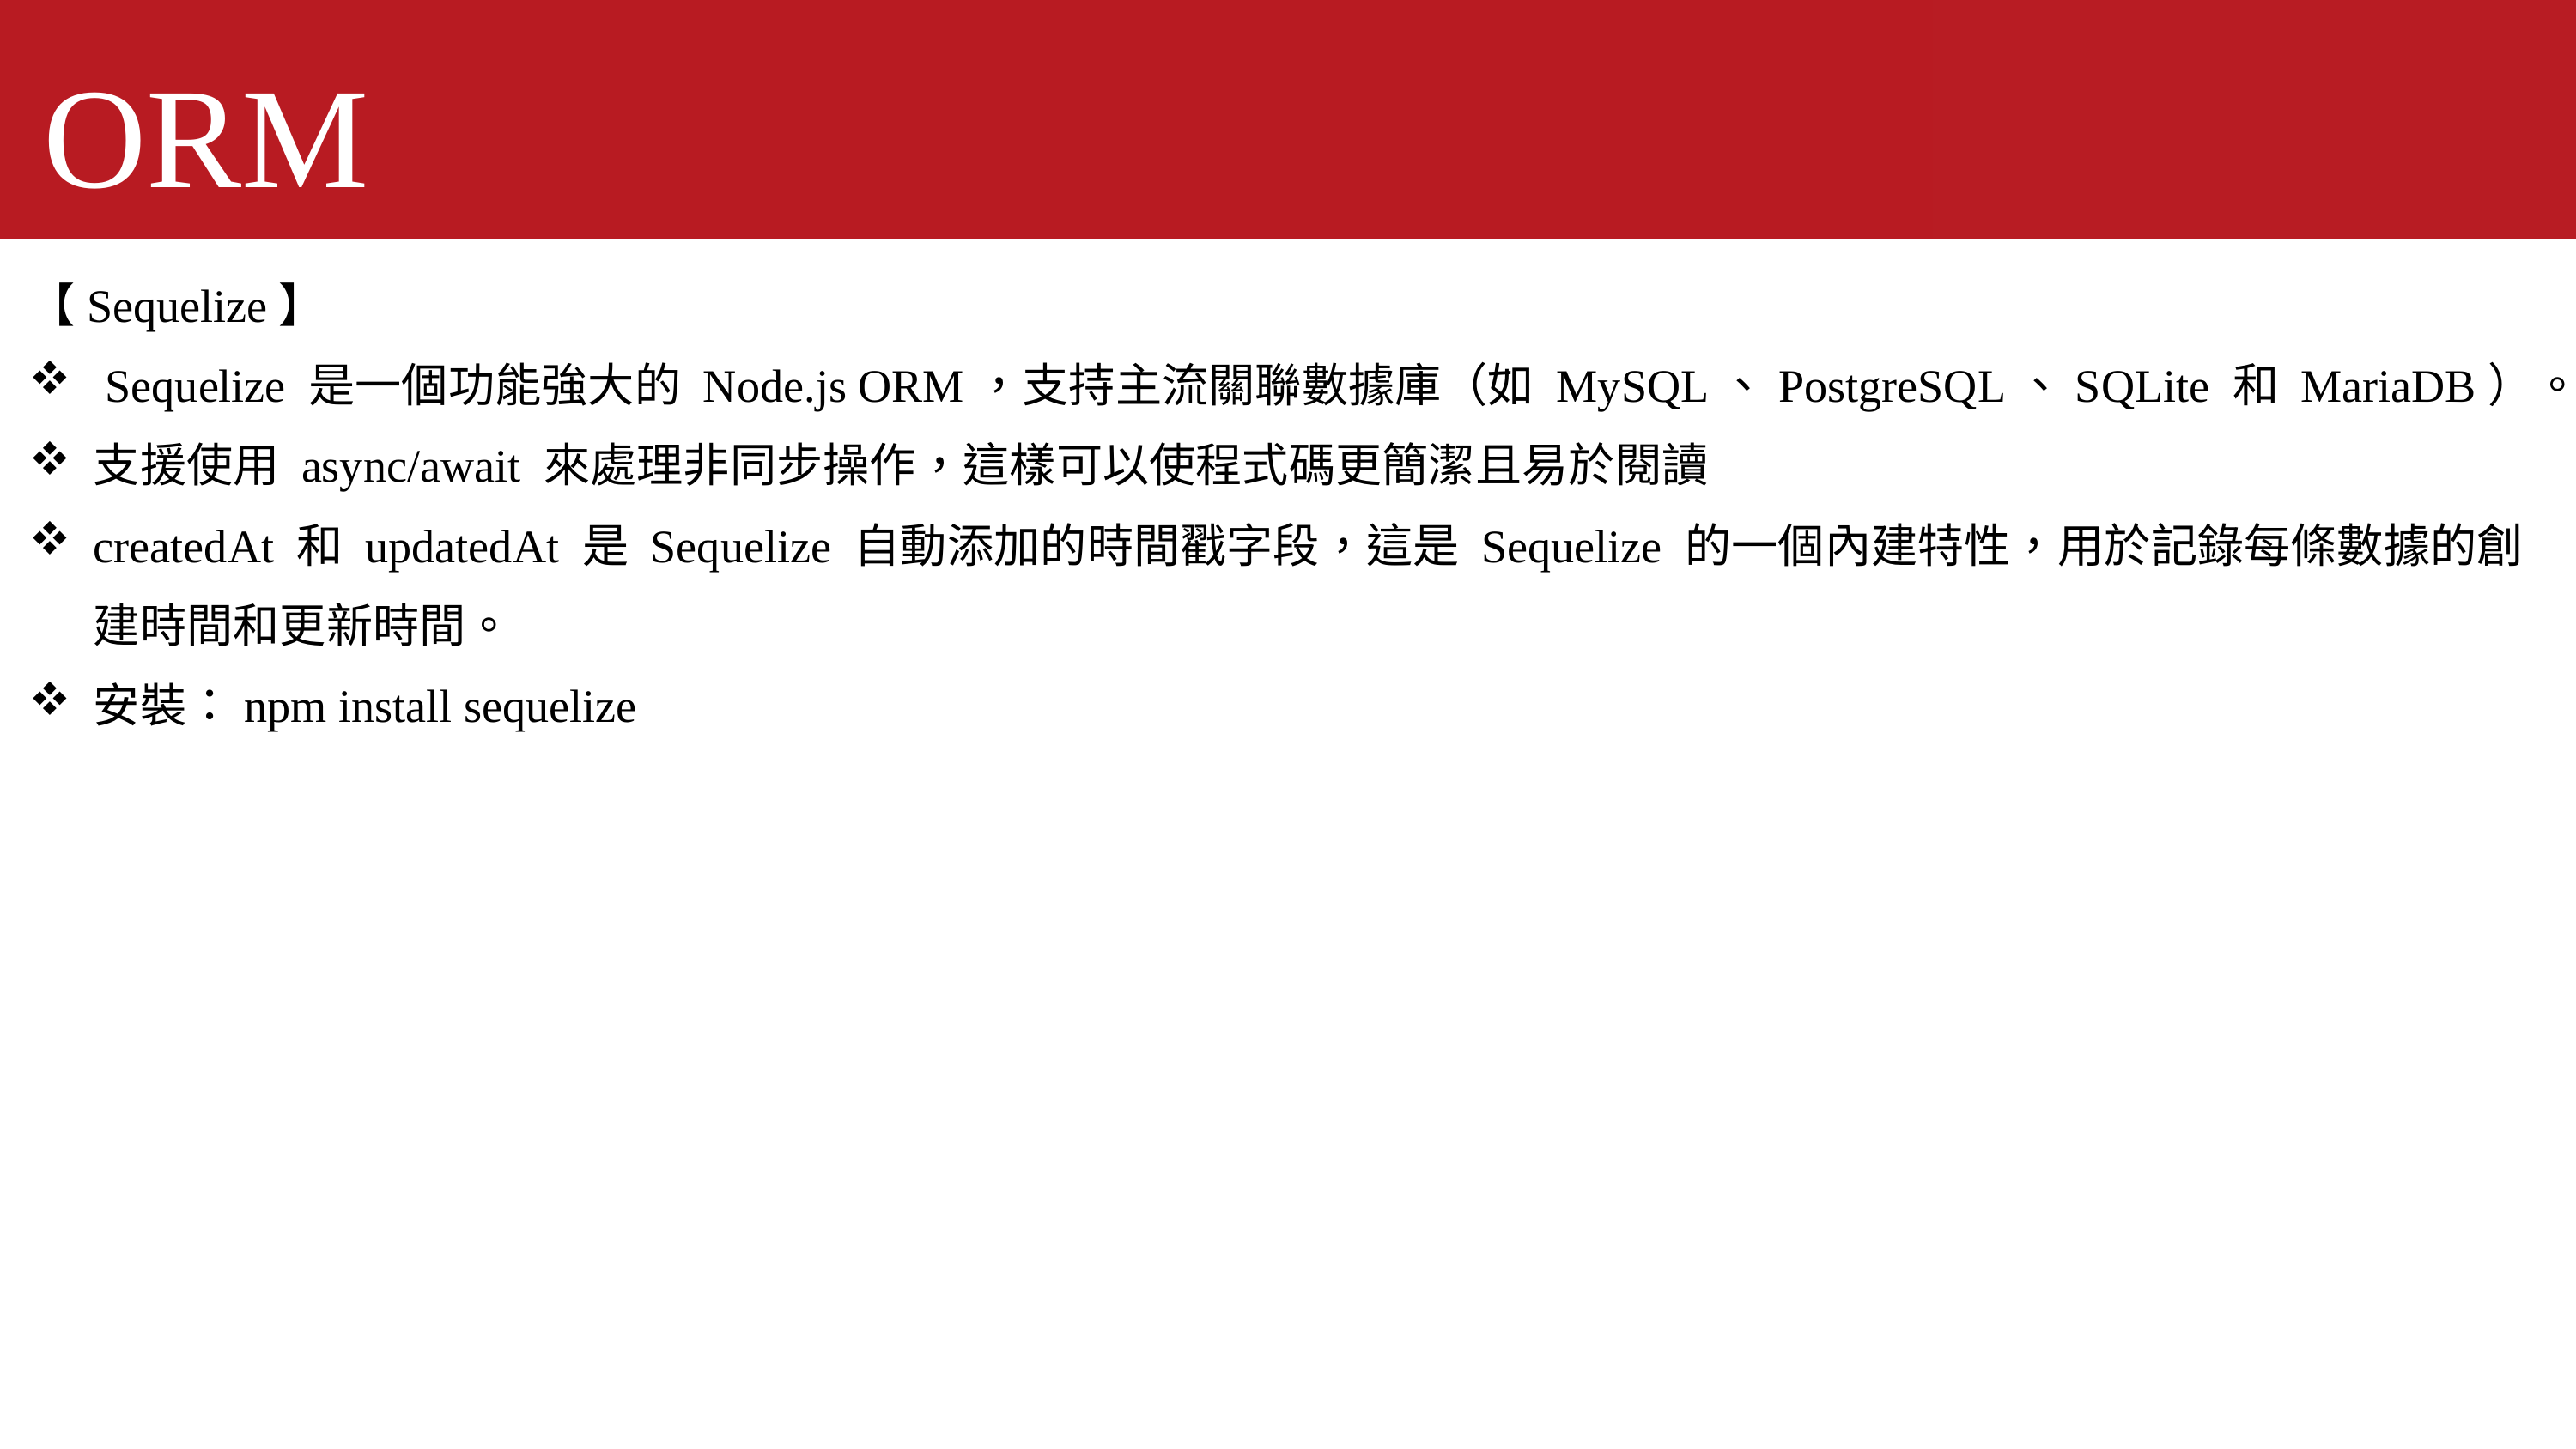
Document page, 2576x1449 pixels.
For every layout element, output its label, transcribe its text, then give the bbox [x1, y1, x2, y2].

text_box 【Sequelize】 Sequelize 是一個功能強大的 Node.js ORM，支持主流關聯數據庫（如 MySQL、PostgreSQL、SQLite 和 MariaDB）。 支援使用 async/await 來處理非同步操作，這樣可以使程式碼更簡潔且易於閱讀 createdAt 和 updatedAt 是 Sequelize 自動添加的時間戳字段，這是 Sequelize 的一個內建特性，用於記錄每條數據的創建時間和更新時間。 安裝：npm install sequelize [28, 251, 2544, 732]
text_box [0, 0, 2576, 239]
